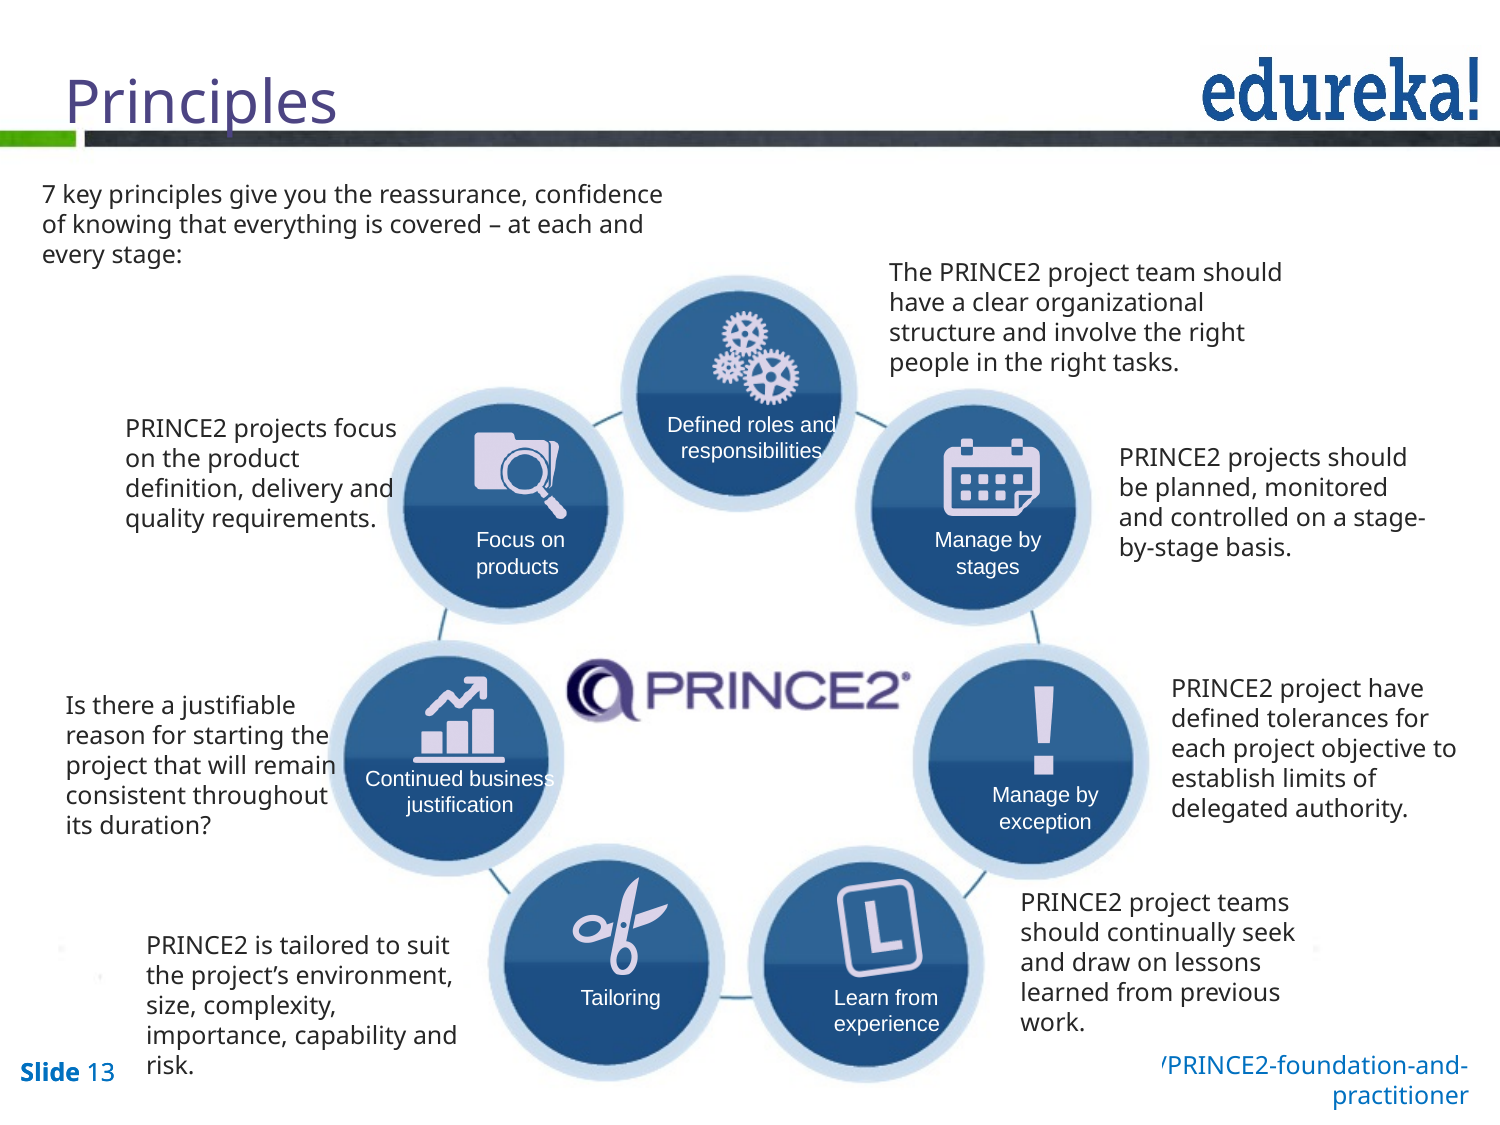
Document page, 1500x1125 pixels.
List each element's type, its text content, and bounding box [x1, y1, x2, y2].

text_box PRINCE2 project have defined tolerances for each project objective to establish limits of delegated authority. [1167, 665, 1480, 830]
text_box Principles [64, 49, 1238, 149]
text_box PRINCE2 projects focus on the product definition, delivery and quality requirements. [110, 405, 309, 541]
text_box PRINCE2 is tailored to suit the project’s environment, size, complexity, importance, capability and risk. [131, 922, 309, 1088]
text_box The PRINCE2 project team should have a clear organizational structure and involve the right people in the right tasks. [874, 249, 1318, 384]
text_box PRINCE2 projects should be planned, monitored and controlled on a stage-by-stage basis. [1167, 434, 1442, 569]
text_box 7 key principles give you the reassurance, confidence of knowing that everything is covered – at each and every stage: [27, 170, 689, 276]
picture [0, 0, 1500, 1125]
text_box PRINCE2 project teams should continually seek and draw on lessons learned from previous work. [1167, 878, 1329, 1044]
text_box Is there a justifiable reason for starting the project that will remain consistent throughout its duration? [50, 682, 309, 847]
